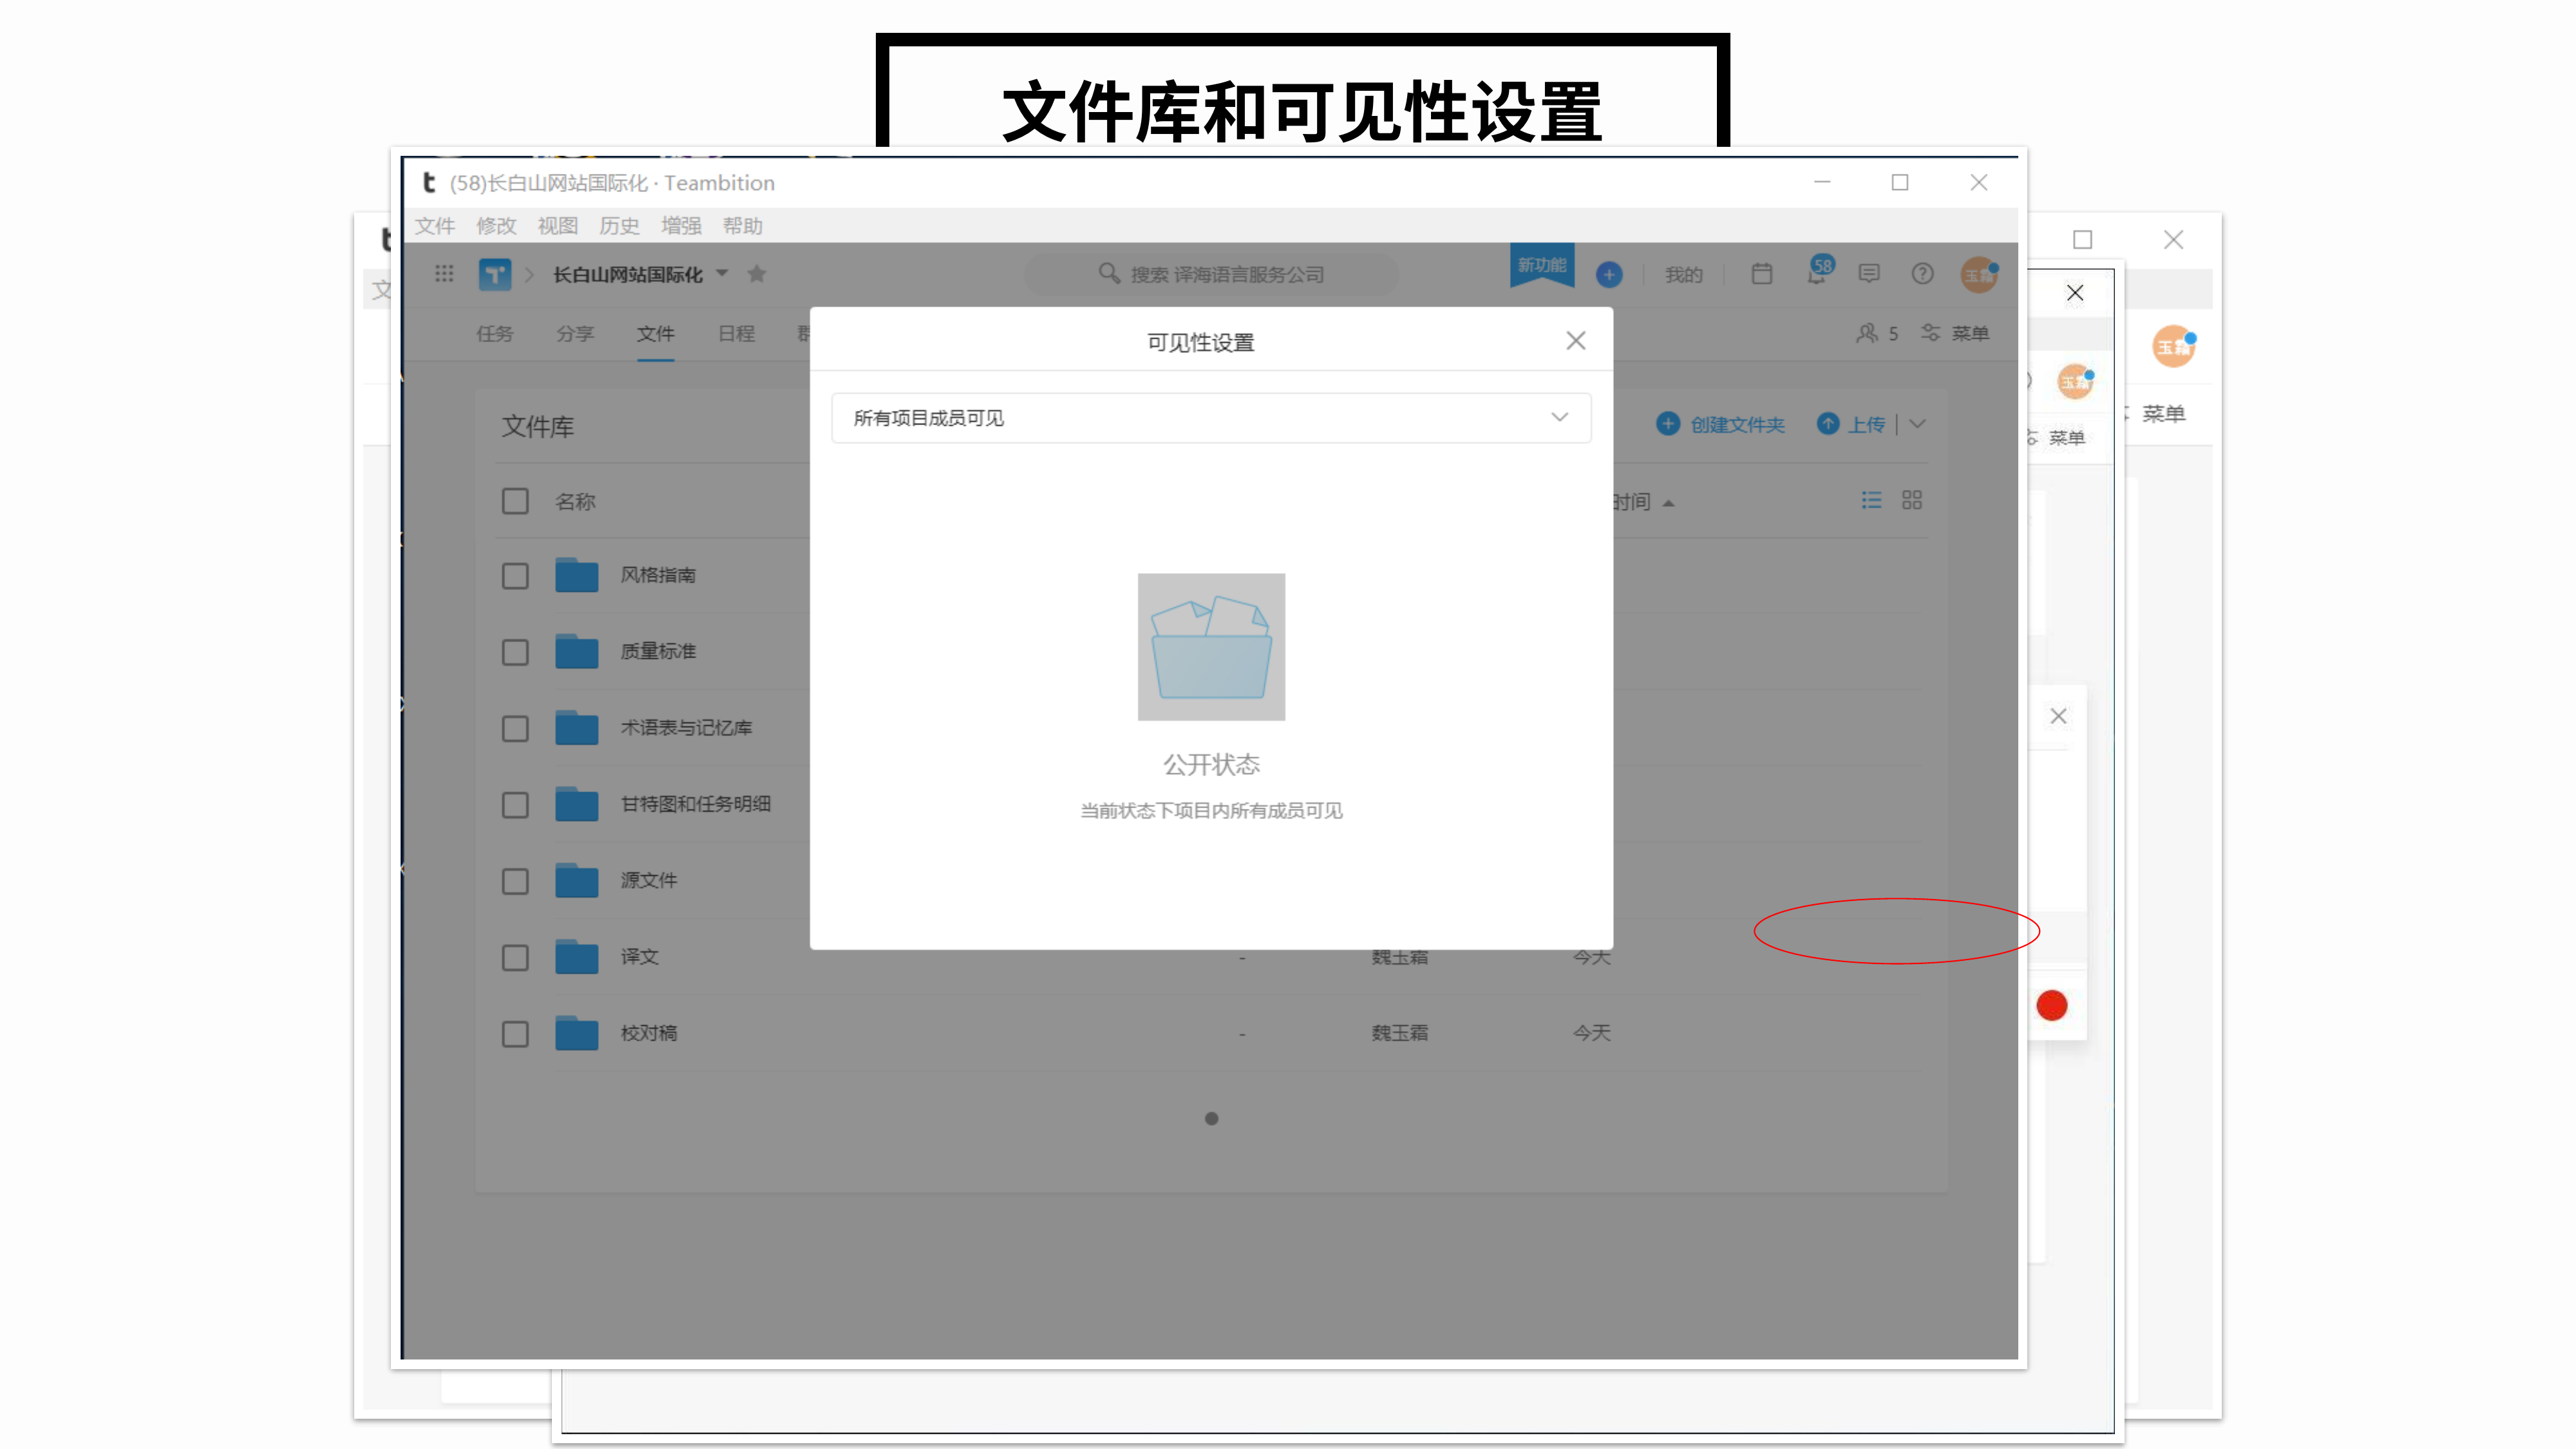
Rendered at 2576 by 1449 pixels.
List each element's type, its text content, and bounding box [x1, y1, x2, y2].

text_box [882, 39, 1724, 144]
picture [363, 156, 2213, 1434]
text_box 文件库和可见性设置 [948, 64, 1658, 144]
